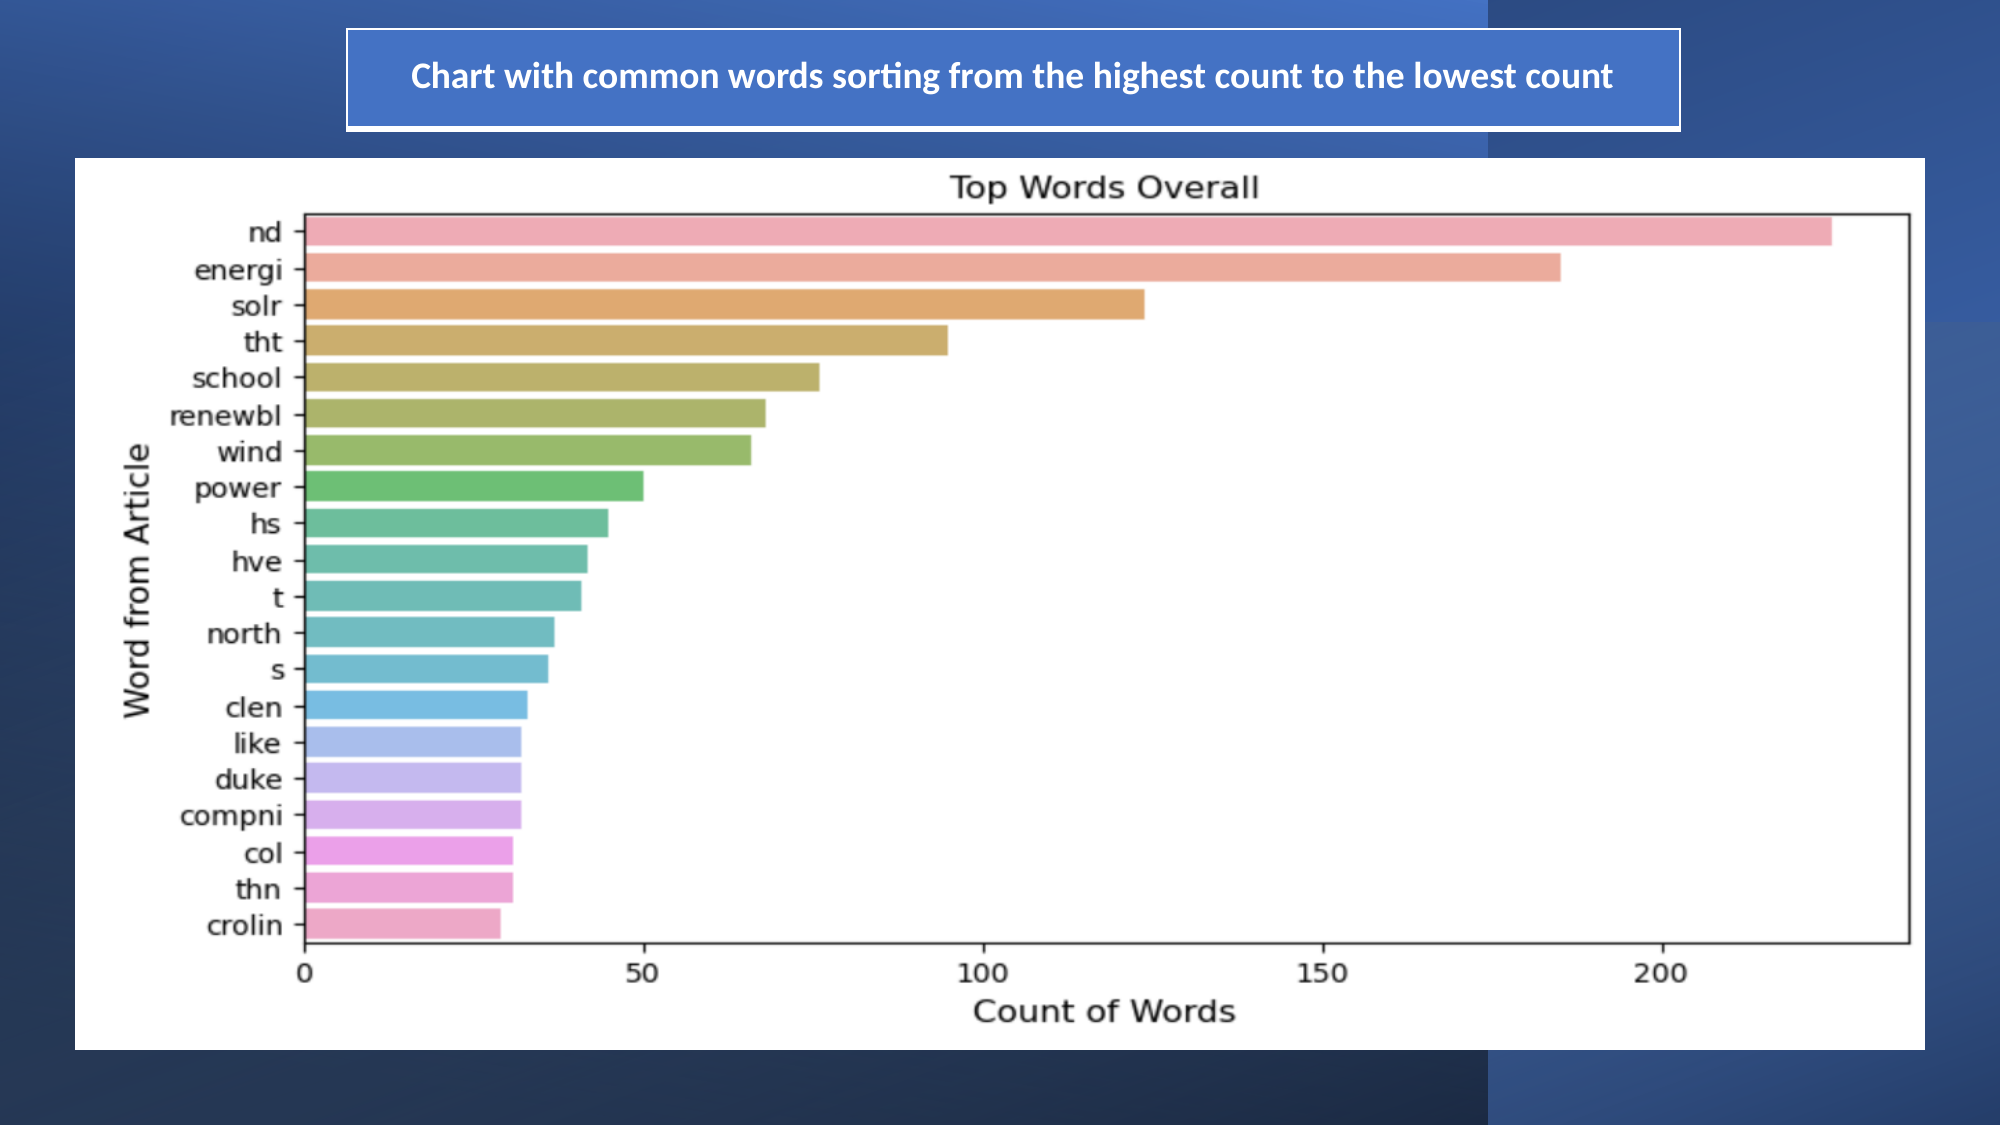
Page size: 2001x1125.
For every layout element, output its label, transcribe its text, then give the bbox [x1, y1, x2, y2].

table_header Chart with common words sorting from the highest count to the lowest count [348, 30, 1679, 126]
text_box [1489, 0, 2000, 321]
picture [74, 158, 1925, 1050]
text_box [0, 0, 1489, 321]
text_box [0, 321, 2000, 1125]
